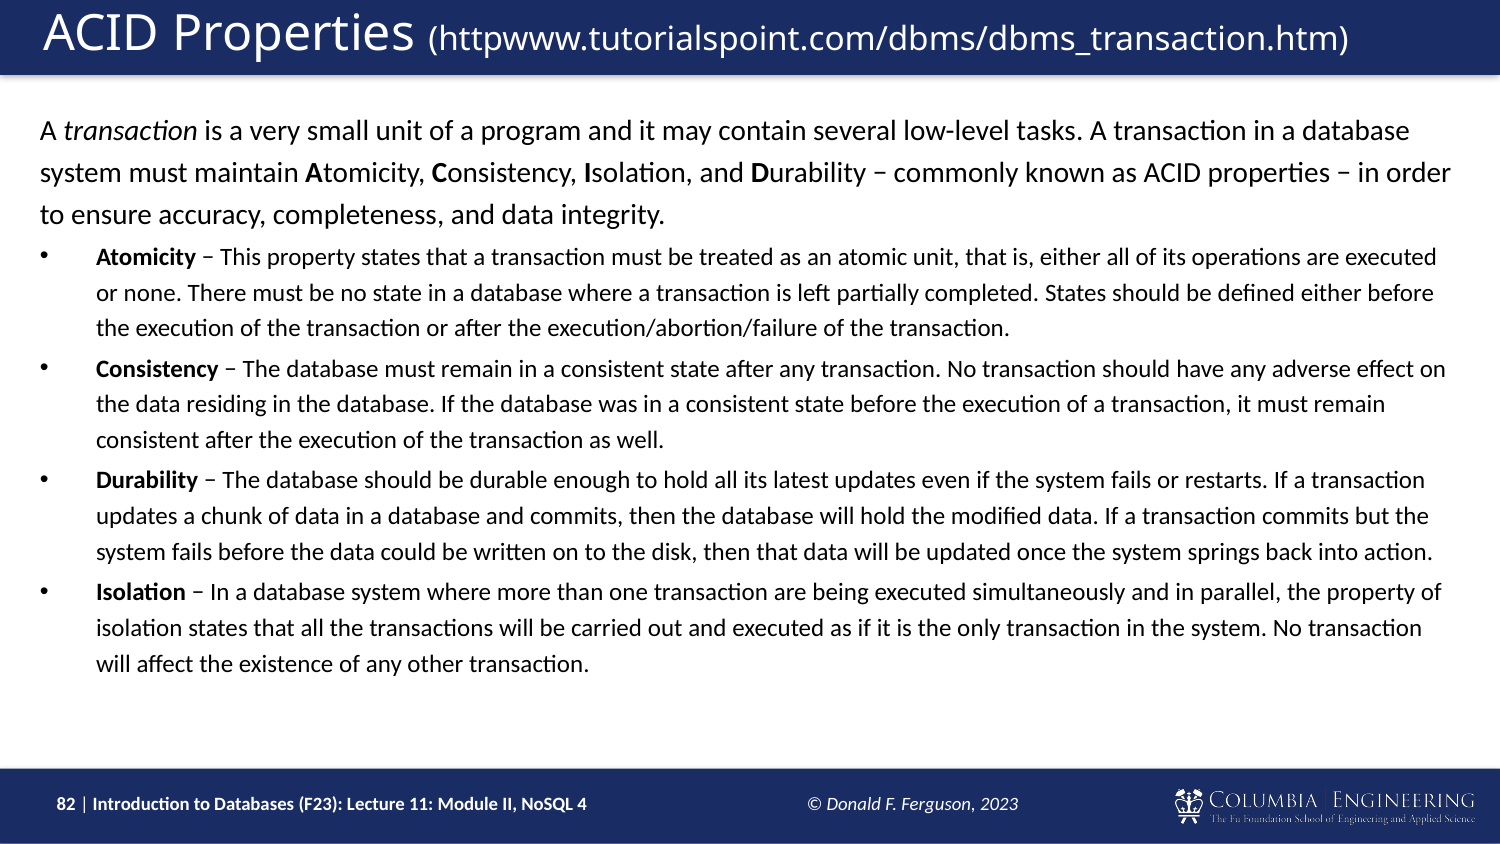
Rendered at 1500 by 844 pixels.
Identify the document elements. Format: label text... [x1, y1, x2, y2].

list A transaction is a very small unit of a program and it may contain several low-level tasks. A transaction in a database system must maintain Atomicity, Consistency, Isolation, and Durability − commonly known as ACID properties − in order to ensure accuracy, completeness, and data integrity. Atomicity − This property states that a transaction must be treated as an atomic unit, that is, either all of its operations are executed or none. There must be no state in a database where a transaction is left partially completed. States should be defined either before the execution of the transaction or after the execution/abortion/failure of the transaction. Consistency − The database must remain in a consistent state after any transaction. No transaction should have any adverse effect on the data residing in the database. If the database was in a consistent state before the execution of a transaction, it must remain consistent after the execution of the transaction as well. Durability − The database should be durable enough to hold all its latest updates even if the system fails or restarts. If a transaction updates a chunk of data in a database and commits, then the database will hold the modified data. If a transaction commits but the system fails before the data could be written on to the disk, then that data will be updated once the system springs back into action. Isolation − In a database system where more than one transaction are being executed simultaneously and in parallel, the property of isolation states that all the transactions will be carried out and executed as if it is the only transaction in the system. No transaction will affect the existence of any other transaction. [24, 96, 1475, 760]
title ACID Properties (httpwww.tutorialspoint.com/dbms/dbms_transaction.htm) [28, 0, 1450, 73]
